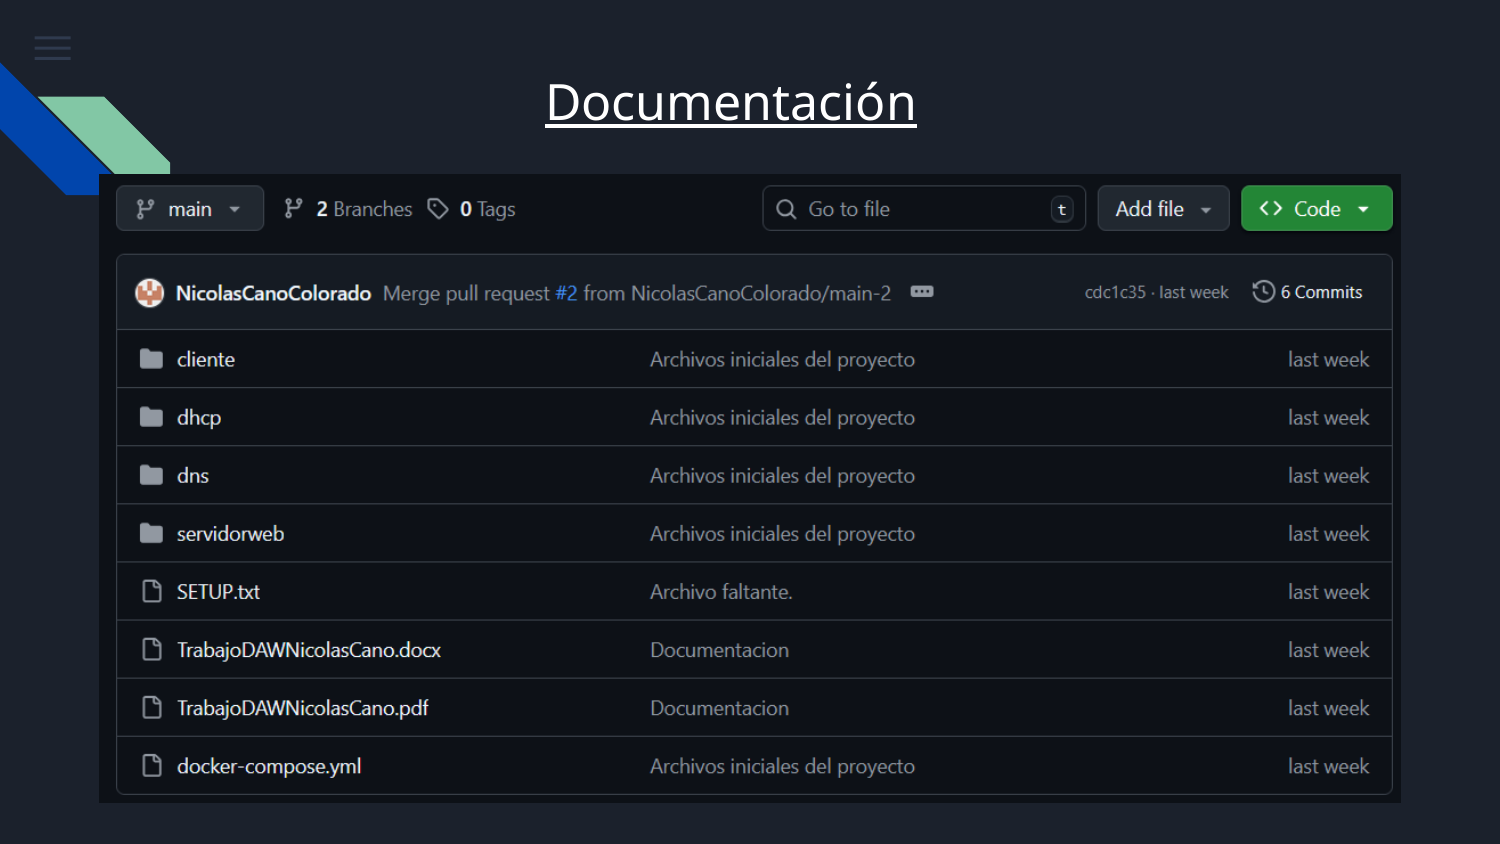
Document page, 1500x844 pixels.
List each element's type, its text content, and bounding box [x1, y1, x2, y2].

picture [99, 174, 1401, 803]
title Documentación [530, 55, 970, 145]
